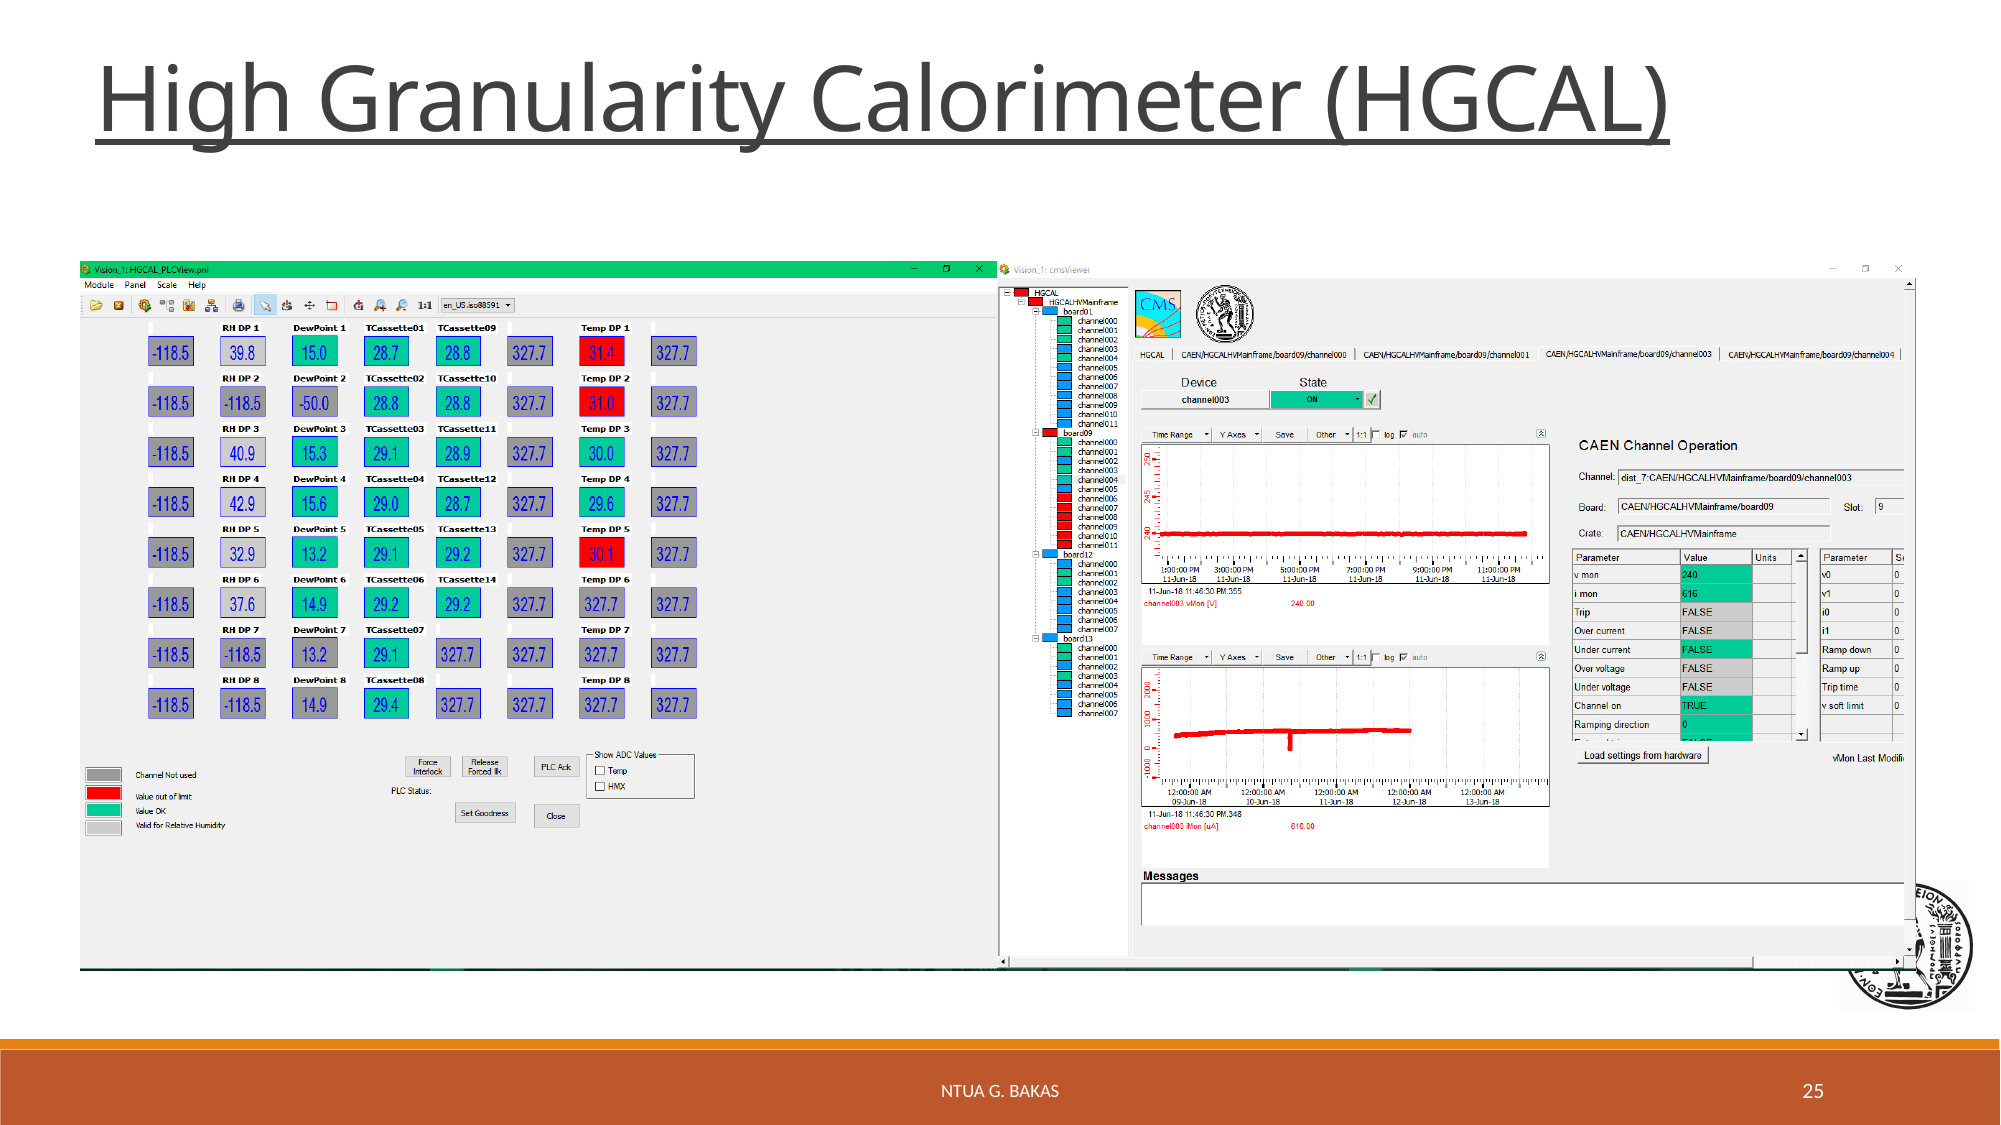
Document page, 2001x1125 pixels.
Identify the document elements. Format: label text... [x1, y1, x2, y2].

footer NTUA G. Bakas [604, 1059, 1396, 1120]
text_box High Granularity Calorimeter (HGCAL) [80, 50, 1711, 183]
slide_number 25 [1624, 1059, 1840, 1120]
picture [79, 261, 1975, 1012]
